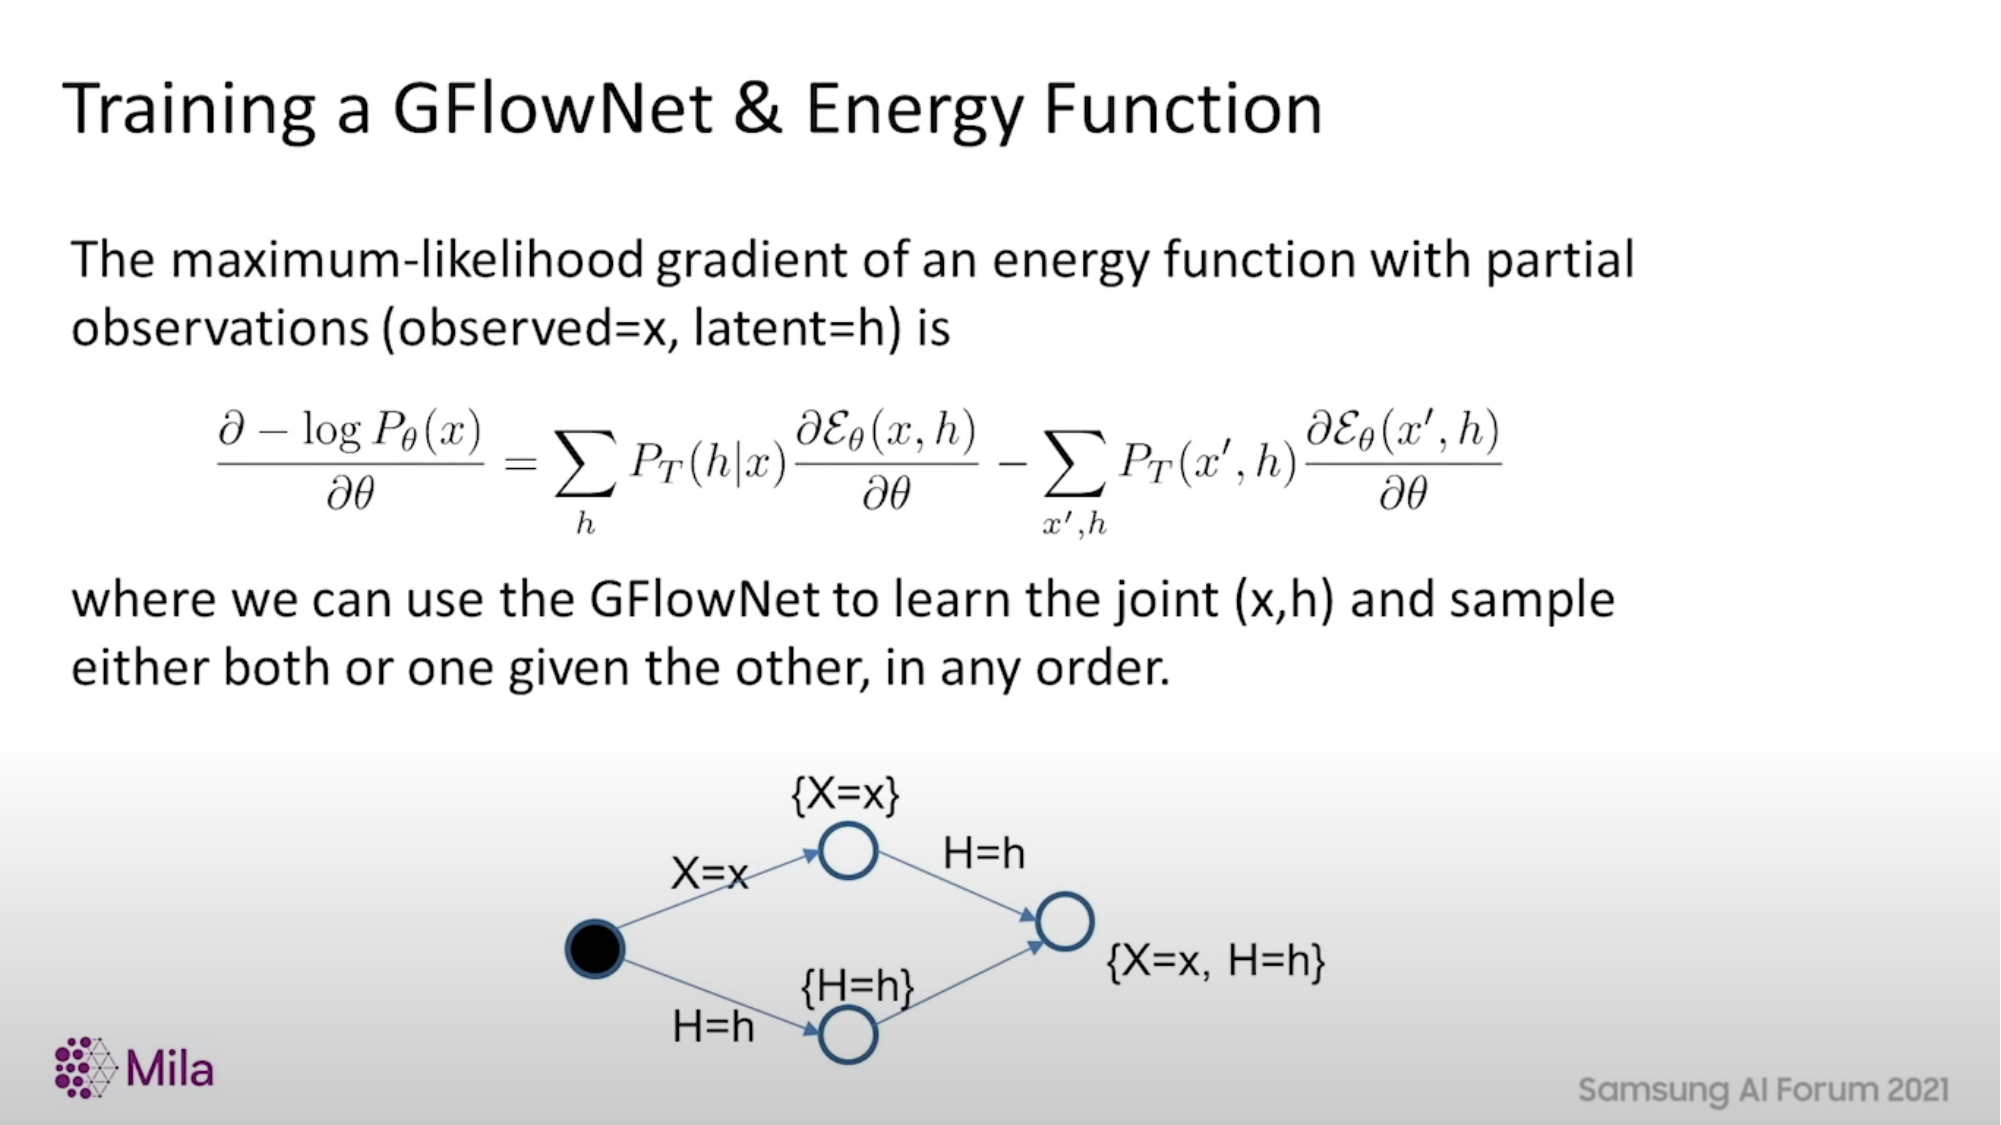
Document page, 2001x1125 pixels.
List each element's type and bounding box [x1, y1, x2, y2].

list [0, 0, 2000, 1125]
